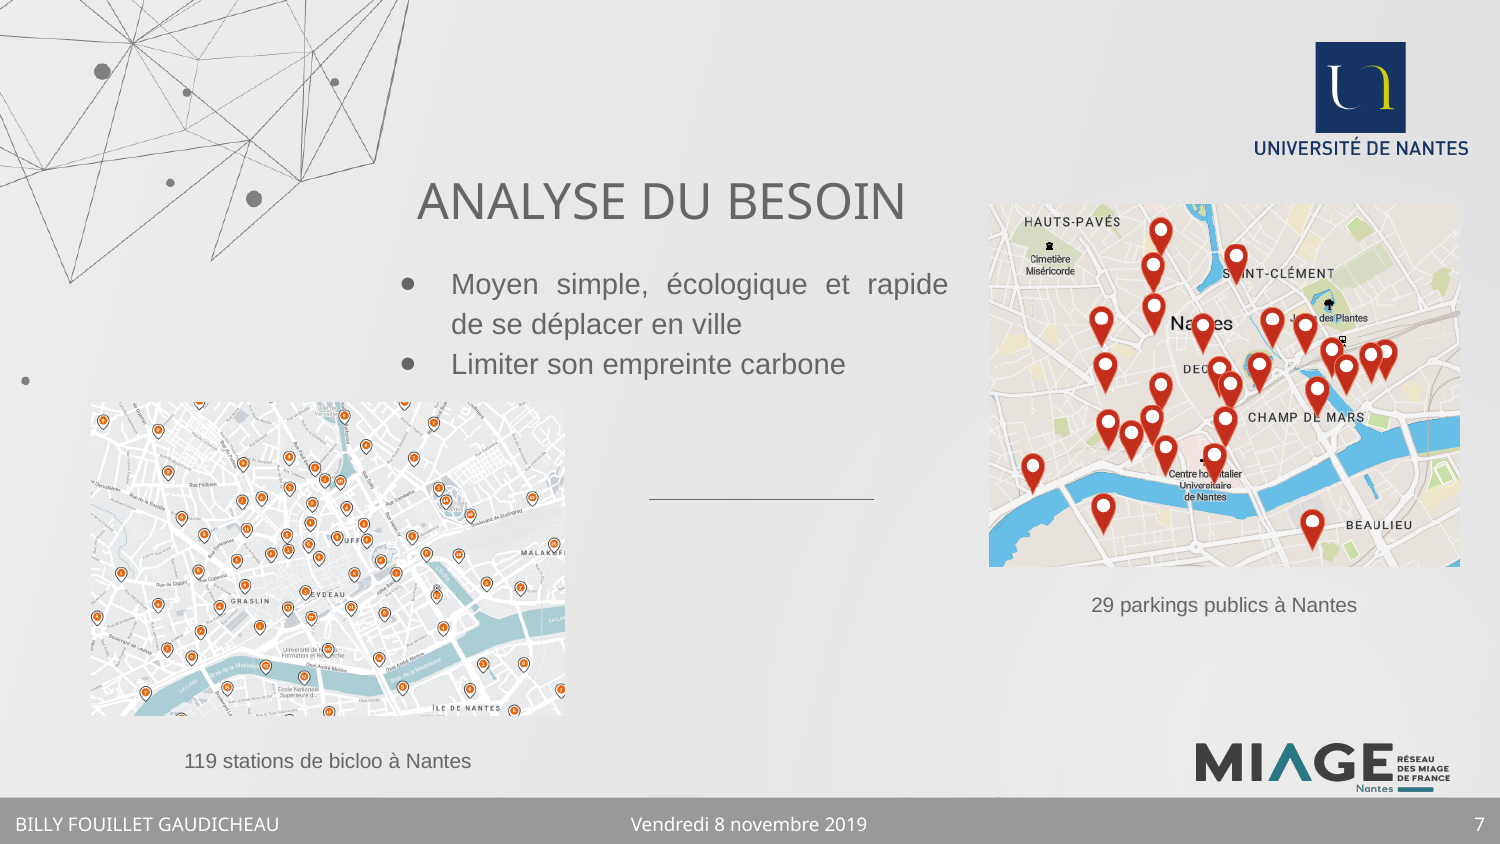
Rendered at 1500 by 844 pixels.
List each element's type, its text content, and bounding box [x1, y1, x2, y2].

title ANALYSE DU BESOIN [284, 143, 1042, 245]
picture [0, 0, 1500, 797]
text_box 119 stations de bicloo à Nantes [163, 729, 493, 784]
text_box 29 parkings publics à Nantes [1063, 575, 1386, 619]
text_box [0, 797, 1500, 844]
subtitle Moyen simple, écologique et rapide de se déplacer en ville Limiter son empreinte carbone [361, 245, 965, 402]
